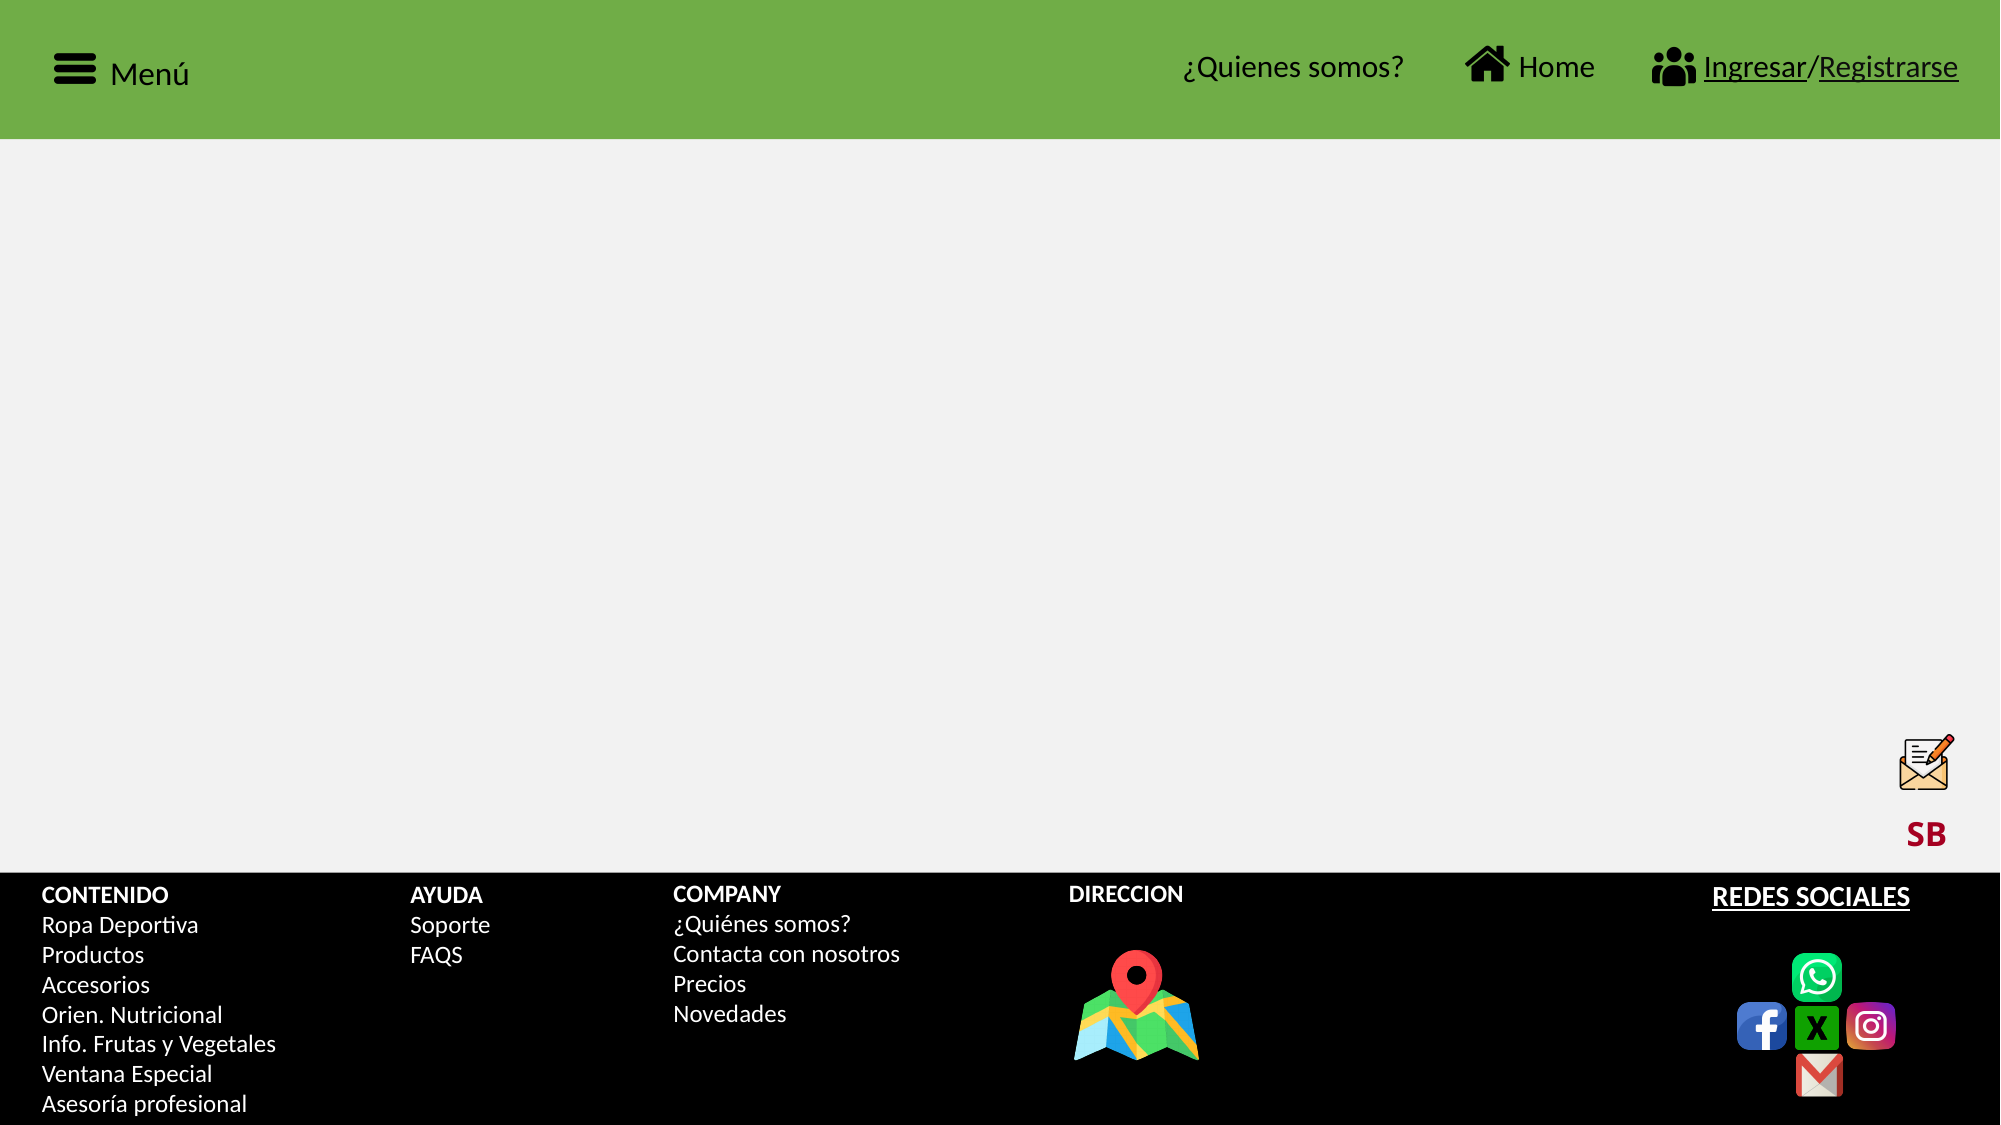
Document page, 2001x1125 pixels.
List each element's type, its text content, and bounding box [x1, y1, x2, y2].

text_box Menú [95, 44, 224, 100]
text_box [0, 870, 2000, 1125]
picture [1899, 734, 1955, 790]
text_box SB [1876, 805, 1977, 861]
picture [54, 47, 96, 89]
text_box ¿Quienes somos? [1167, 39, 1425, 92]
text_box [1465, 39, 1626, 93]
text_box [0, 0, 2000, 140]
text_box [1652, 39, 1987, 93]
